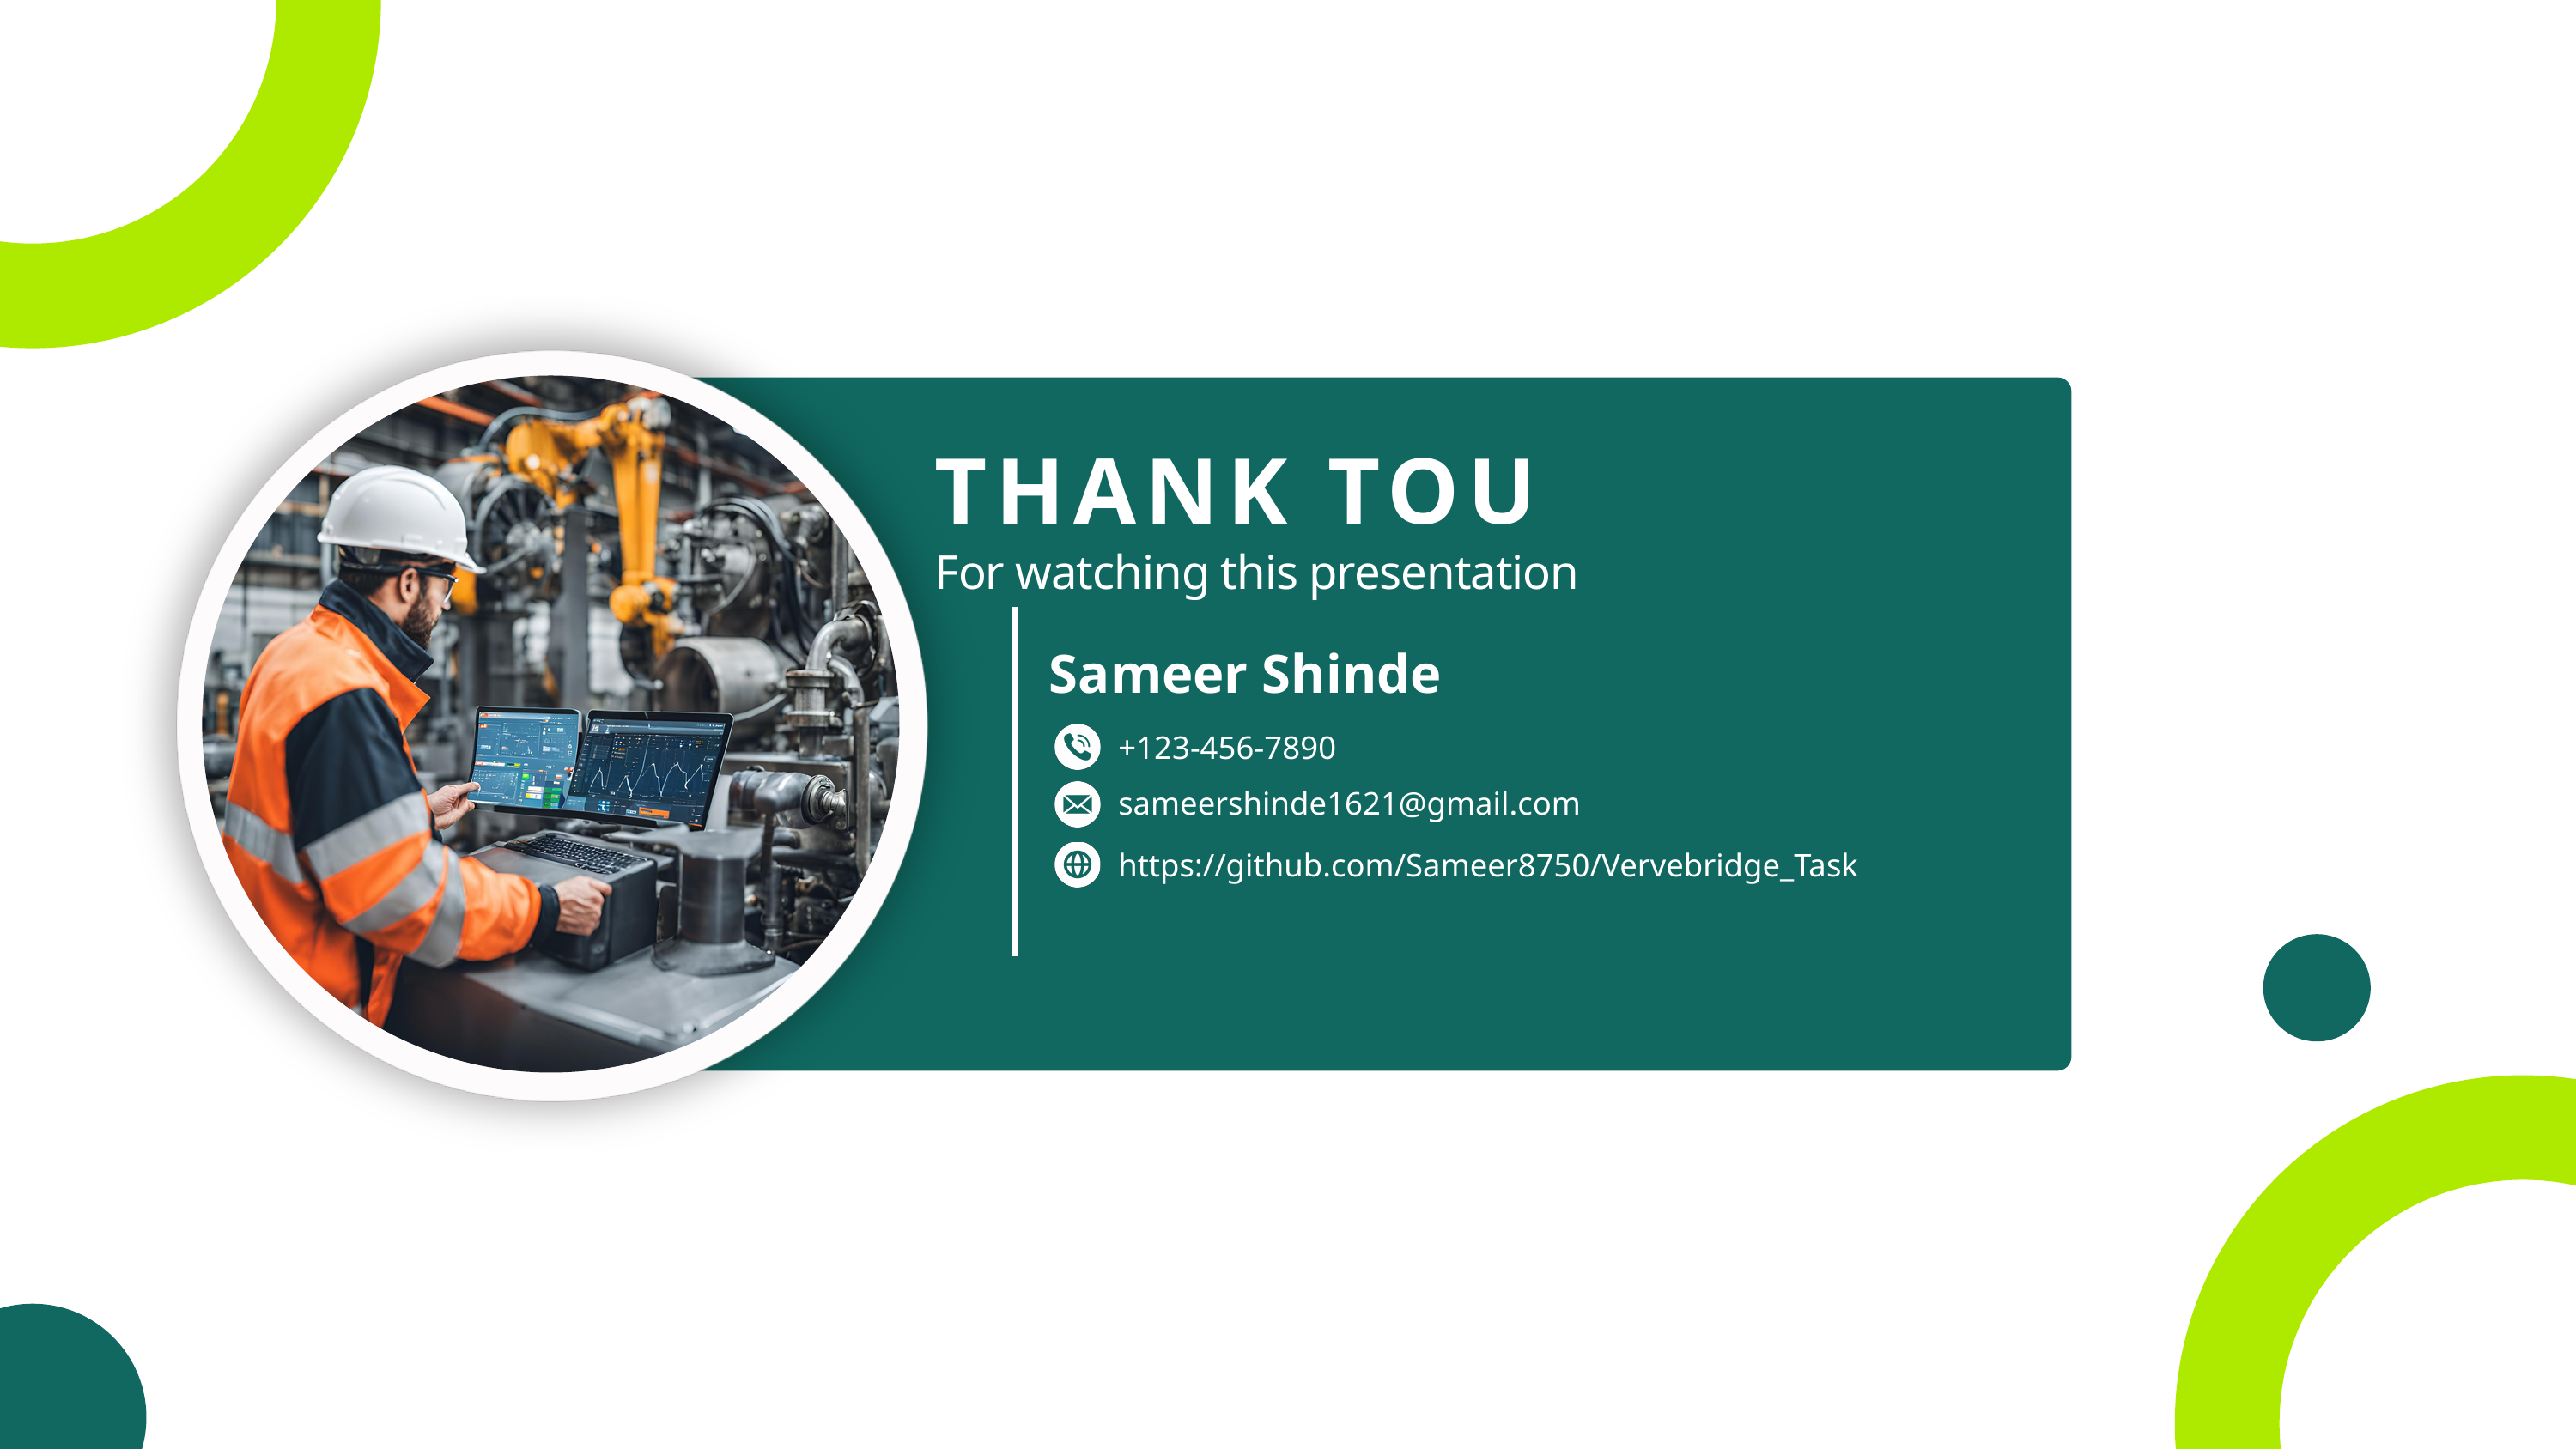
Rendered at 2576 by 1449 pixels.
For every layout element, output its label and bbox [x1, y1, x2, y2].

text_box [1011, 606, 1018, 957]
text_box [0, 1303, 147, 1449]
text_box [202, 375, 900, 1073]
text_box [0, 0, 329, 296]
text_box [902, 377, 2072, 1071]
text_box [2227, 1127, 2576, 1449]
text_box [122, 295, 980, 1153]
text_box [2263, 933, 2372, 1042]
